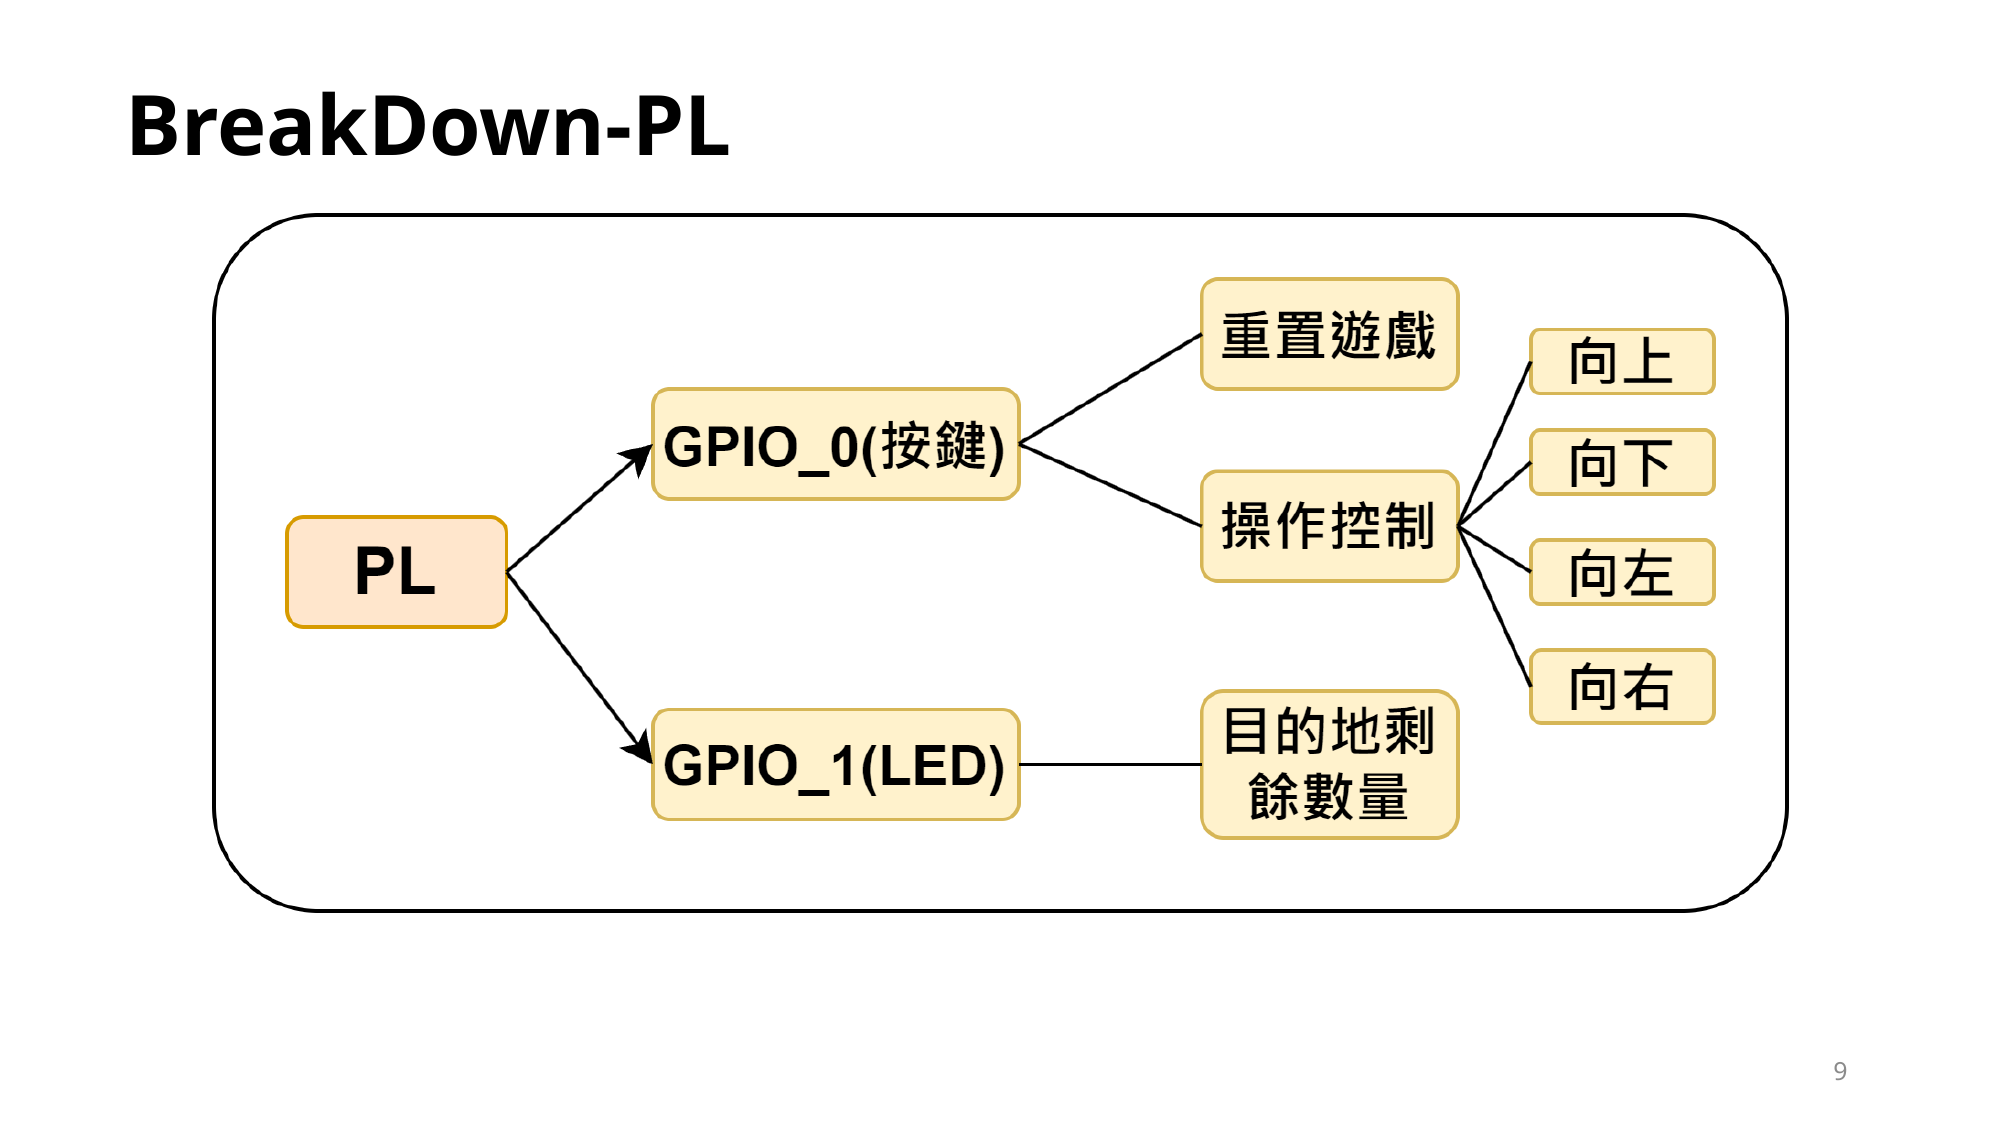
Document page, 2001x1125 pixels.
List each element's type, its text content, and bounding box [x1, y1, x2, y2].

picture [175, 176, 1825, 949]
slide_number 9 [1412, 1042, 1863, 1103]
text_box BreakDown-PL [110, 65, 1573, 180]
